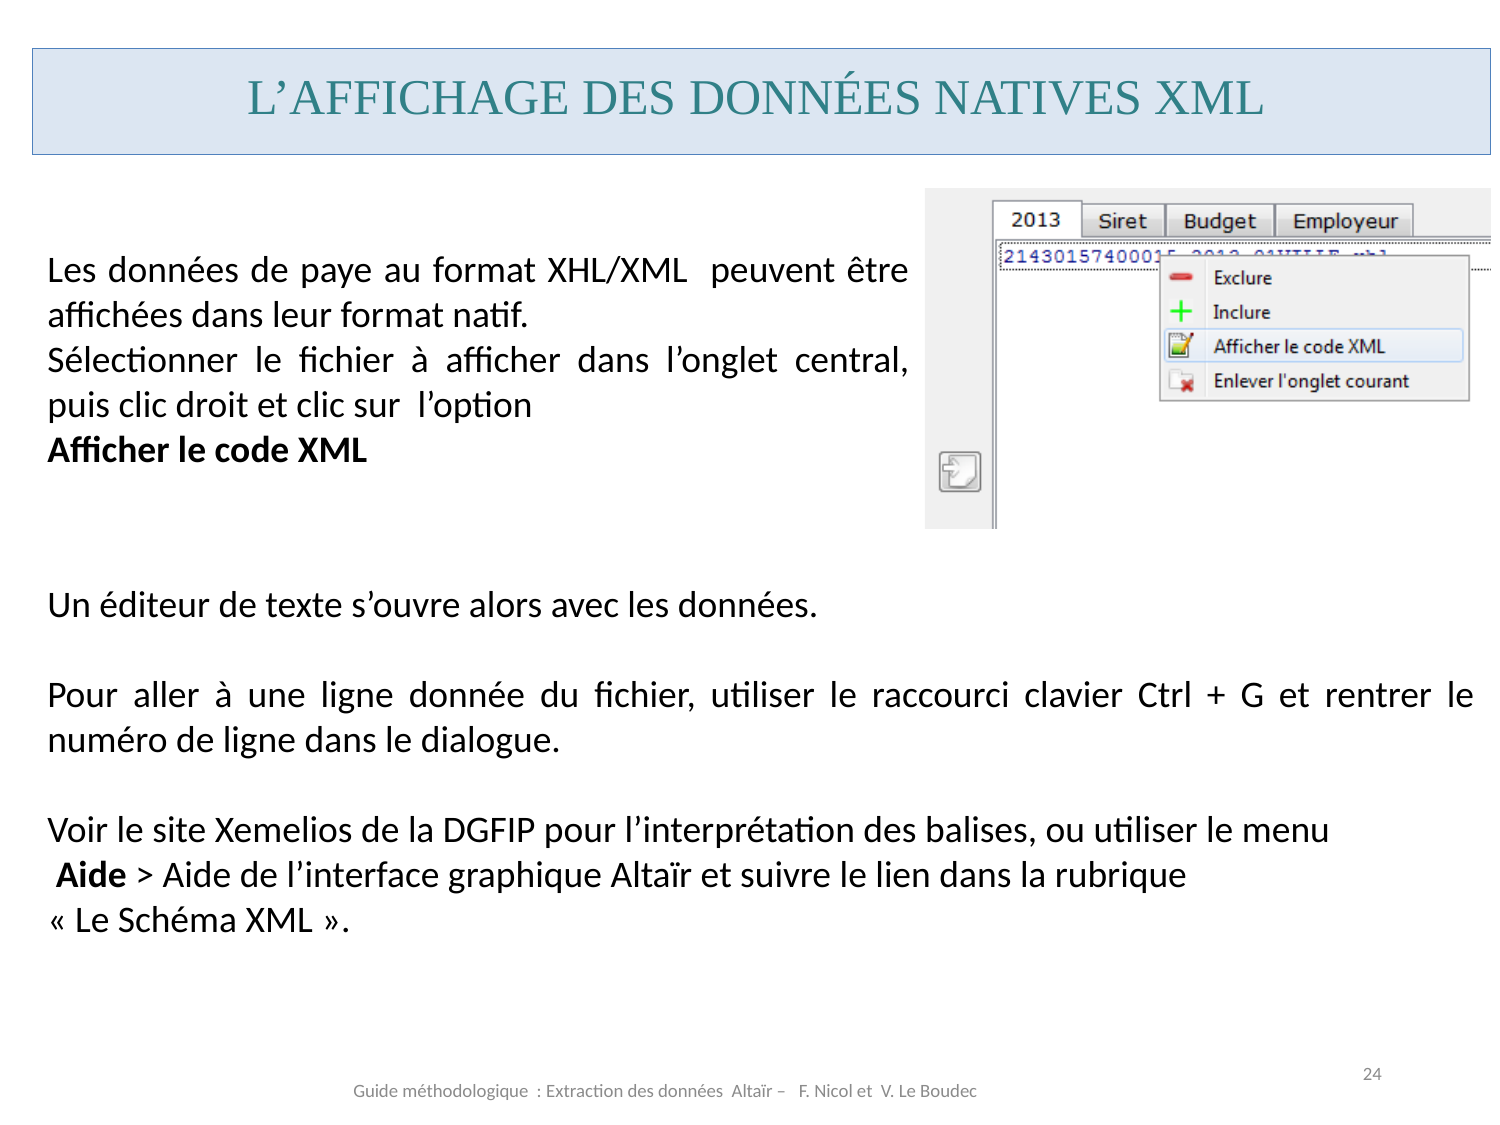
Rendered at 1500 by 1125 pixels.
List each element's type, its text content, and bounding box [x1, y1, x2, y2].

text_box Un éditeur de texte s’ouvre alors avec les données. Pour aller à une ligne donnée du fichier, utiliser le raccourci clavier Ctrl + G et rentrer le numéro de ligne dans le dialogue. Voir le site Xemelios de la DGFIP pour l’interprétation des balises, ou utiliser le menu Aide > Aide de l’interface graphique Altaïr et suivre le lien dans la rubrique « Le Schéma XML ». [32, 527, 1491, 1125]
picture [924, 188, 1492, 529]
text_box L’Affichage des données natives XML [32, 48, 1491, 155]
text_box Guide méthodologique : Extraction des données Altaïr – F. Nicol et V. Le Boudec [200, 1060, 1130, 1120]
text_box Les données de paye au format XHL/XML peuvent être affichées dans leur format natif. Sélectionner le fichier à afficher dans l’onglet central, puis clic droit et clic sur l’option Afficher le code XML [32, 237, 919, 527]
